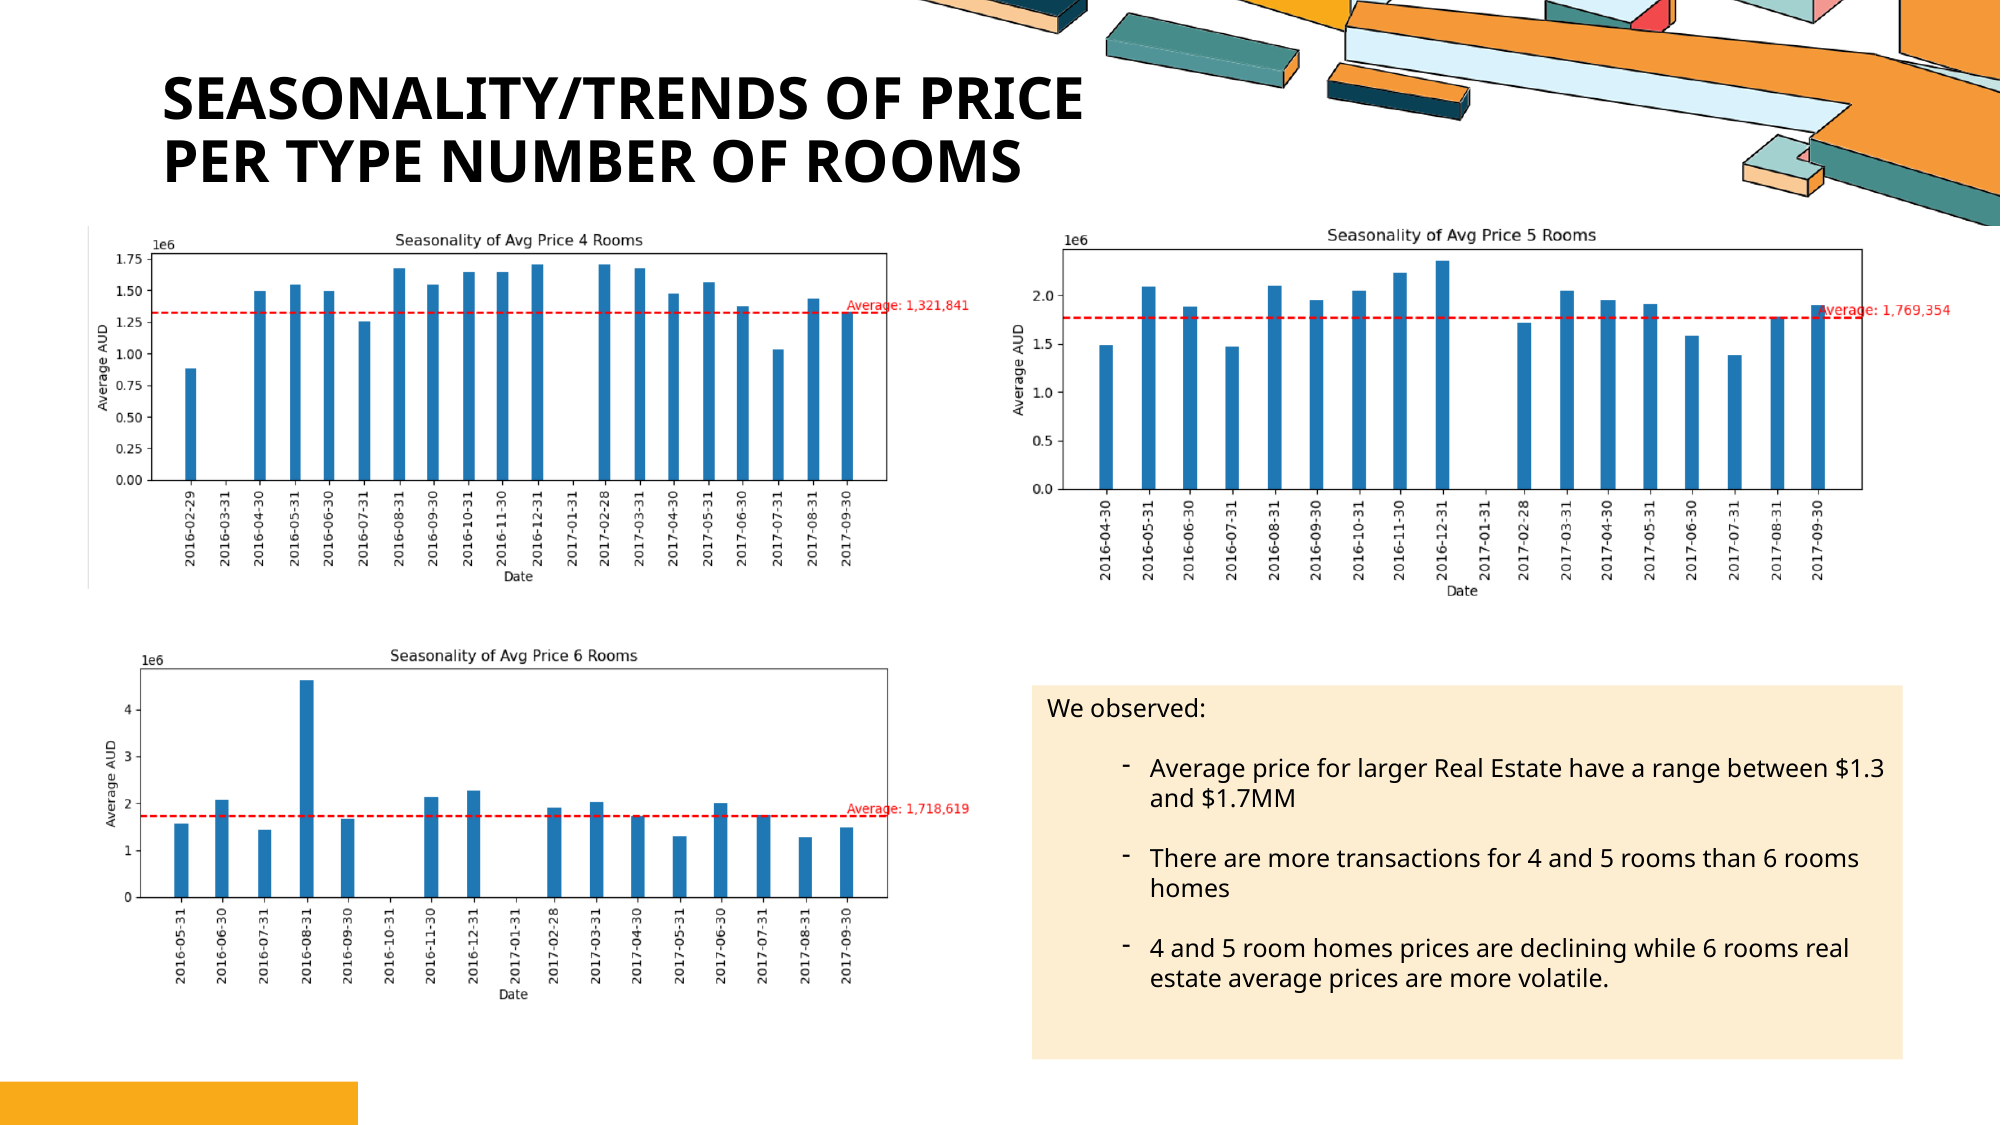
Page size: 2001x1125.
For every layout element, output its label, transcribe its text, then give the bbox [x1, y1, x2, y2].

title Seasonality/Trends of Price per Type Number of Rooms [147, 0, 1297, 203]
text_box We observed: Average price for larger Real Estate have a range between $1.3 and $1.7MM There are more transactions for 4 and 5 rooms than 6 rooms homes 4 and 5 room homes prices are declining while 6 rooms real estate average prices are more volatile. [1032, 685, 1903, 1060]
picture [97, 642, 1000, 1007]
picture [87, 0, 2000, 601]
